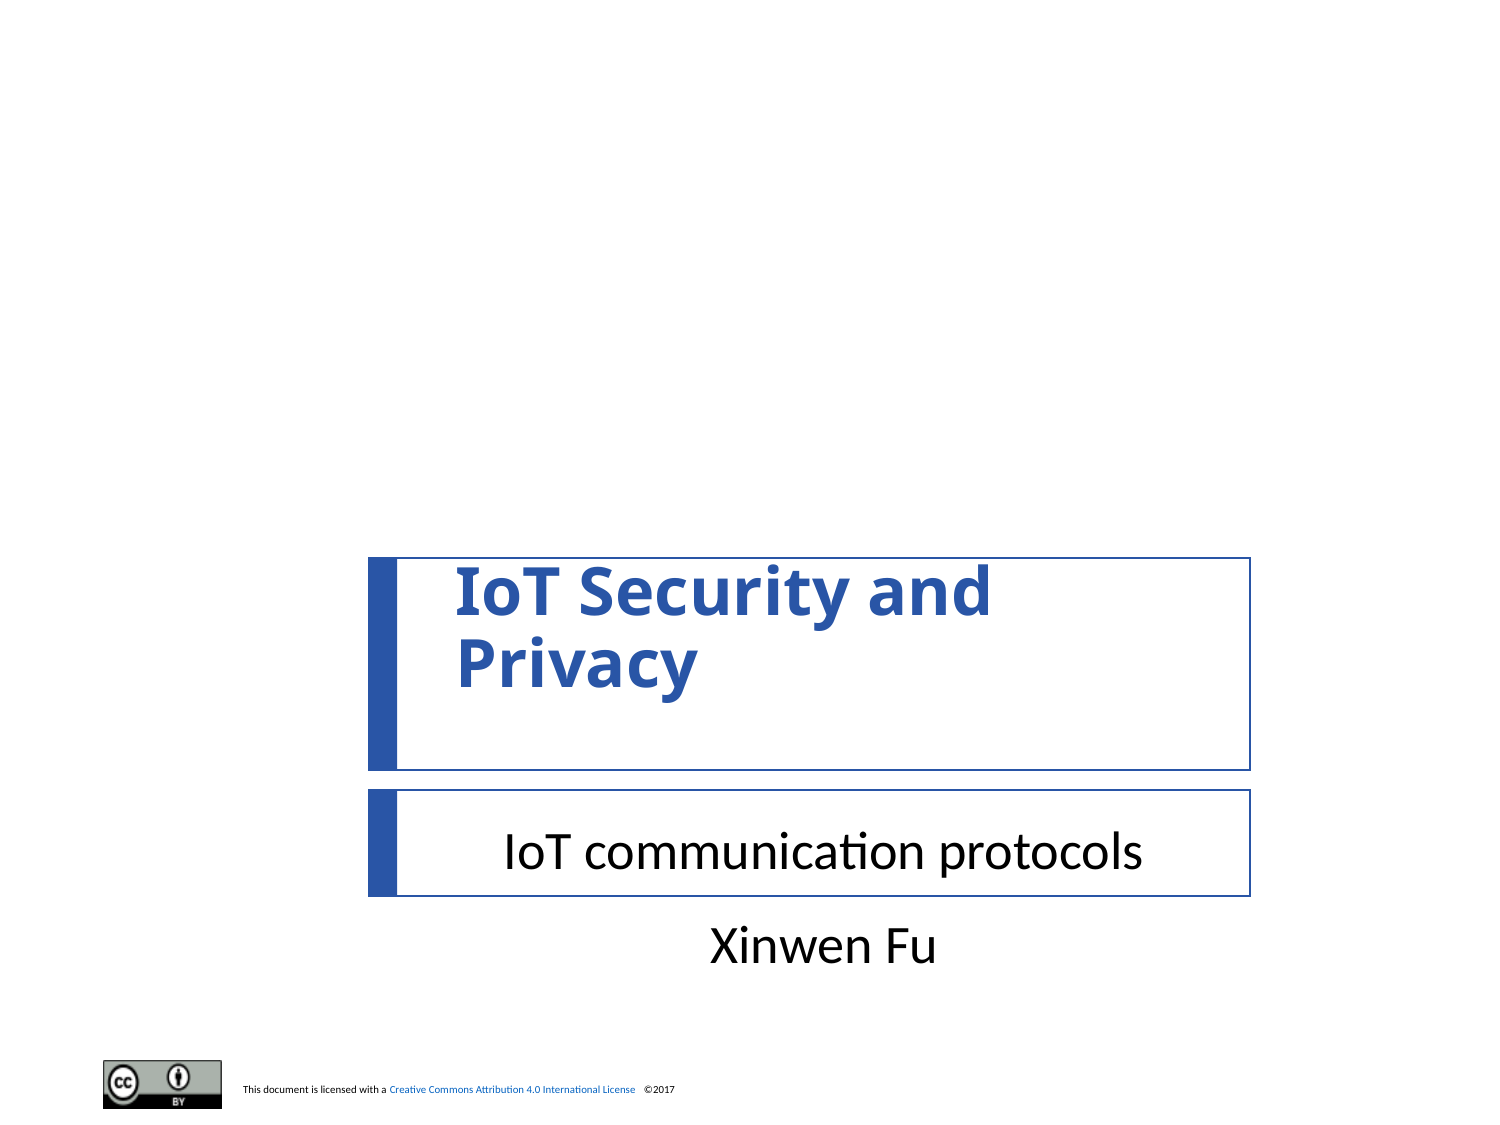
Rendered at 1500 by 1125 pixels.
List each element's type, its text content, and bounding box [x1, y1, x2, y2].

list IoT communication protocols Xinwen Fu [414, 760, 1235, 1016]
picture [103, 1060, 222, 1109]
title IoT Security and Privacy [440, 615, 1235, 709]
